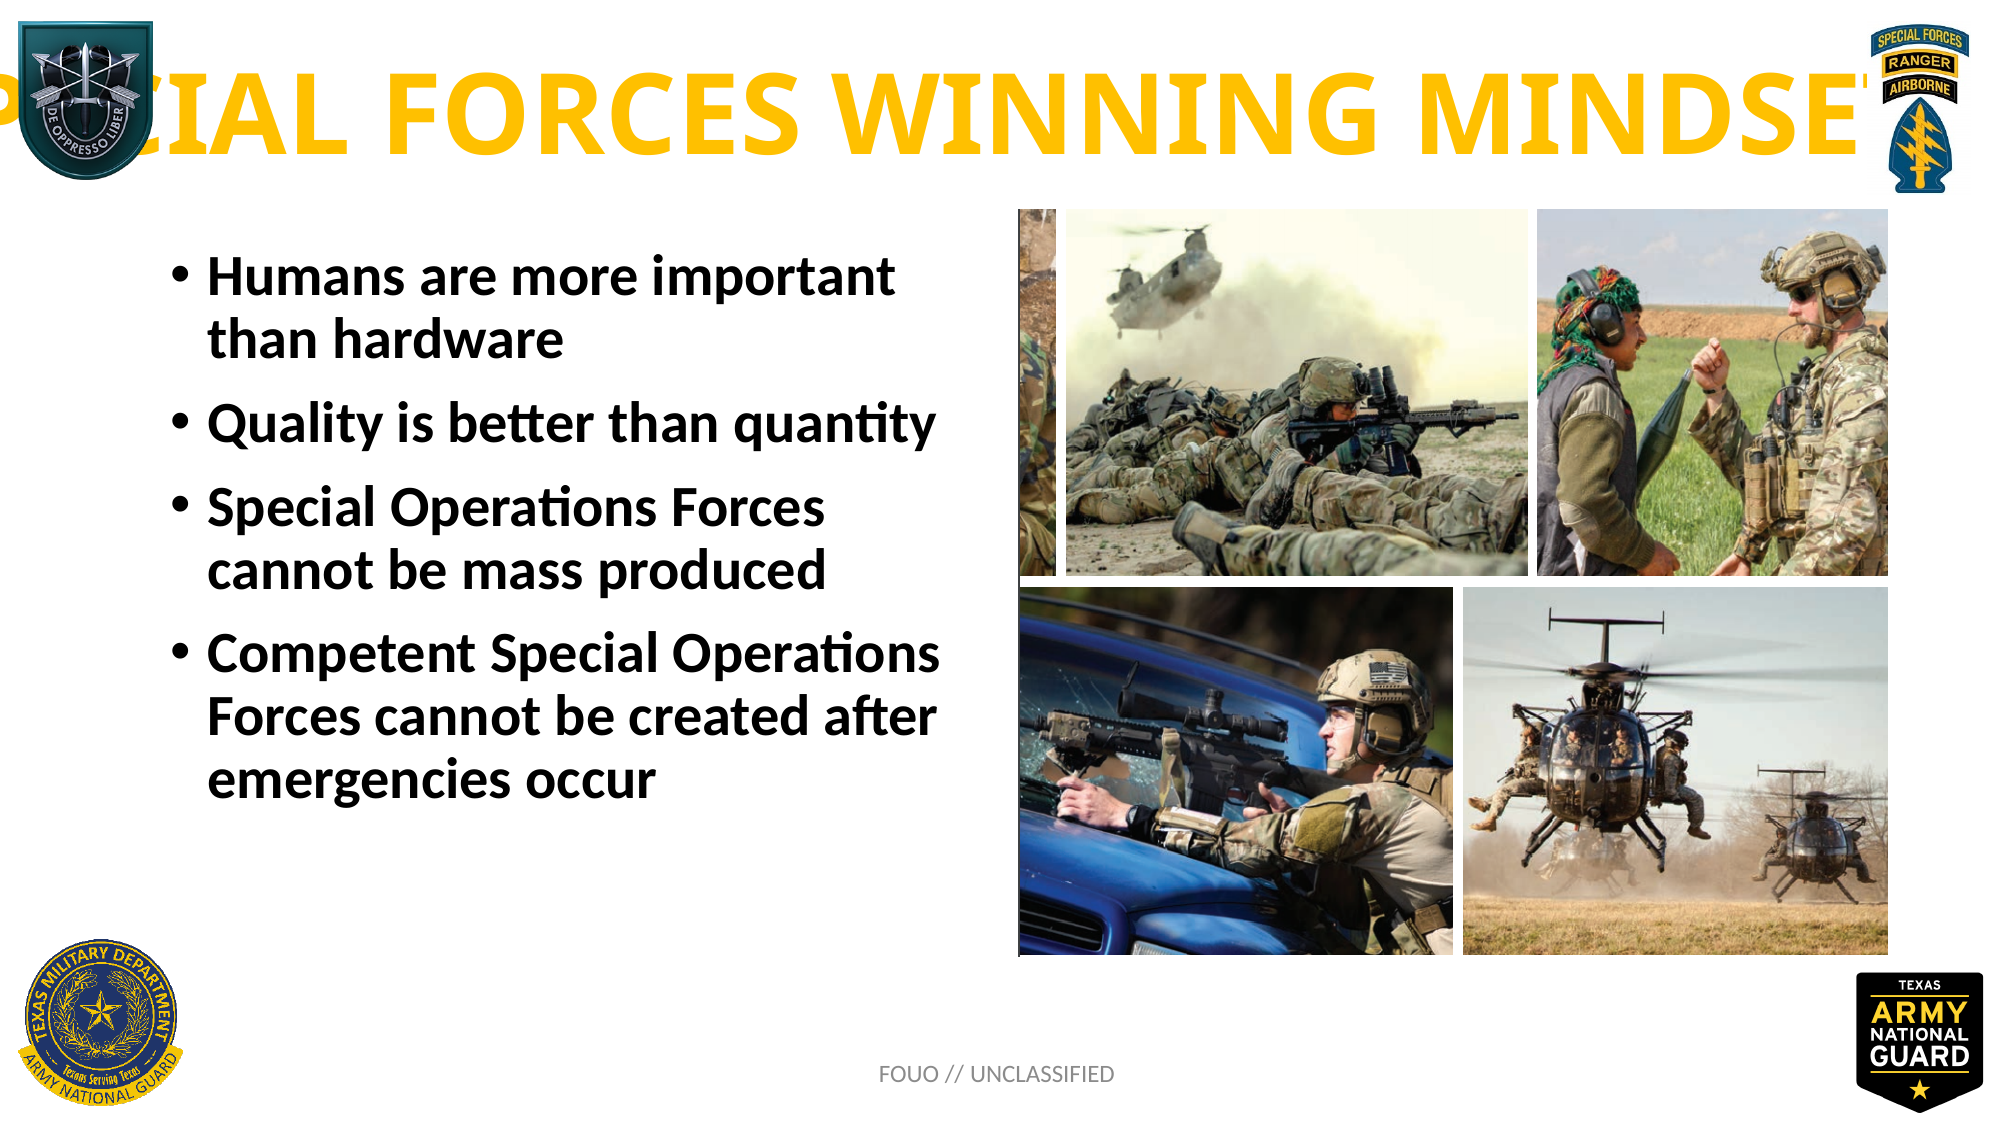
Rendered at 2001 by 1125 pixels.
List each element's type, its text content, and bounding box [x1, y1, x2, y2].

picture [18, 21, 153, 180]
picture [1816, 933, 2000, 1125]
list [1018, 209, 1890, 957]
picture [18, 939, 183, 1106]
picture [1867, 21, 1971, 195]
text_box SPECIAL FORCES WINNING MINDSET [0, 34, 1867, 185]
list Humans are more important than hardware Quality is better than quantity Special Operations Forces cannot be mass produced Competent Special Operations Forces cannot be created after emergencies occur [154, 237, 1013, 981]
footer FOUO // UNCLASSIFIED [662, 1042, 1338, 1103]
